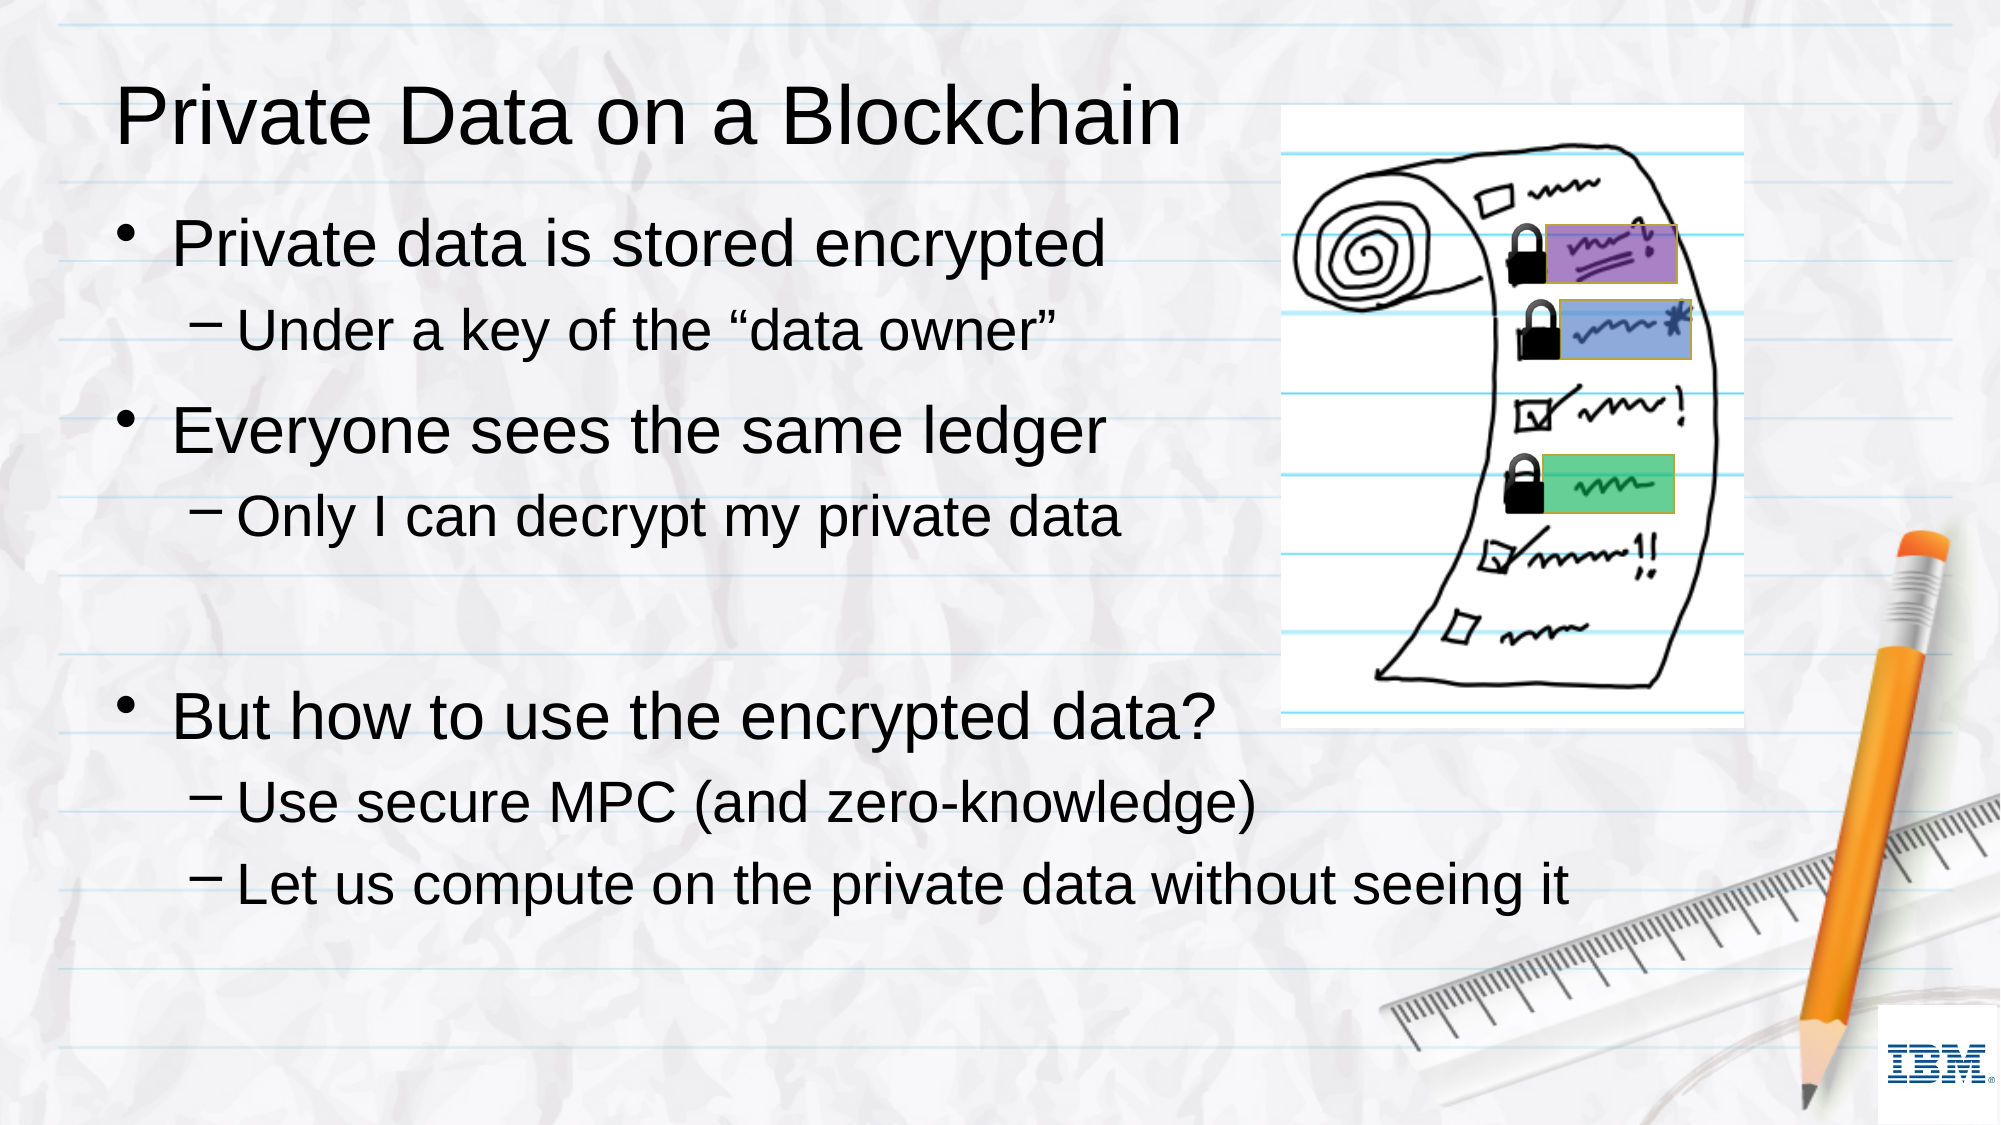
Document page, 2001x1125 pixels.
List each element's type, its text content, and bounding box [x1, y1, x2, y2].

title Private Data on a Blockchain [99, 44, 1901, 178]
list Private data is stored encrypted Under a key of the “data owner” Everyone sees the same ledger Only I can decrypt my private data But how to use the encrypted data? Use secure MPC (and zero-knowledge) Let us compute on the private data without seeing it [99, 192, 1901, 1006]
picture [0, 0, 2001, 1125]
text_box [1281, 105, 1744, 728]
